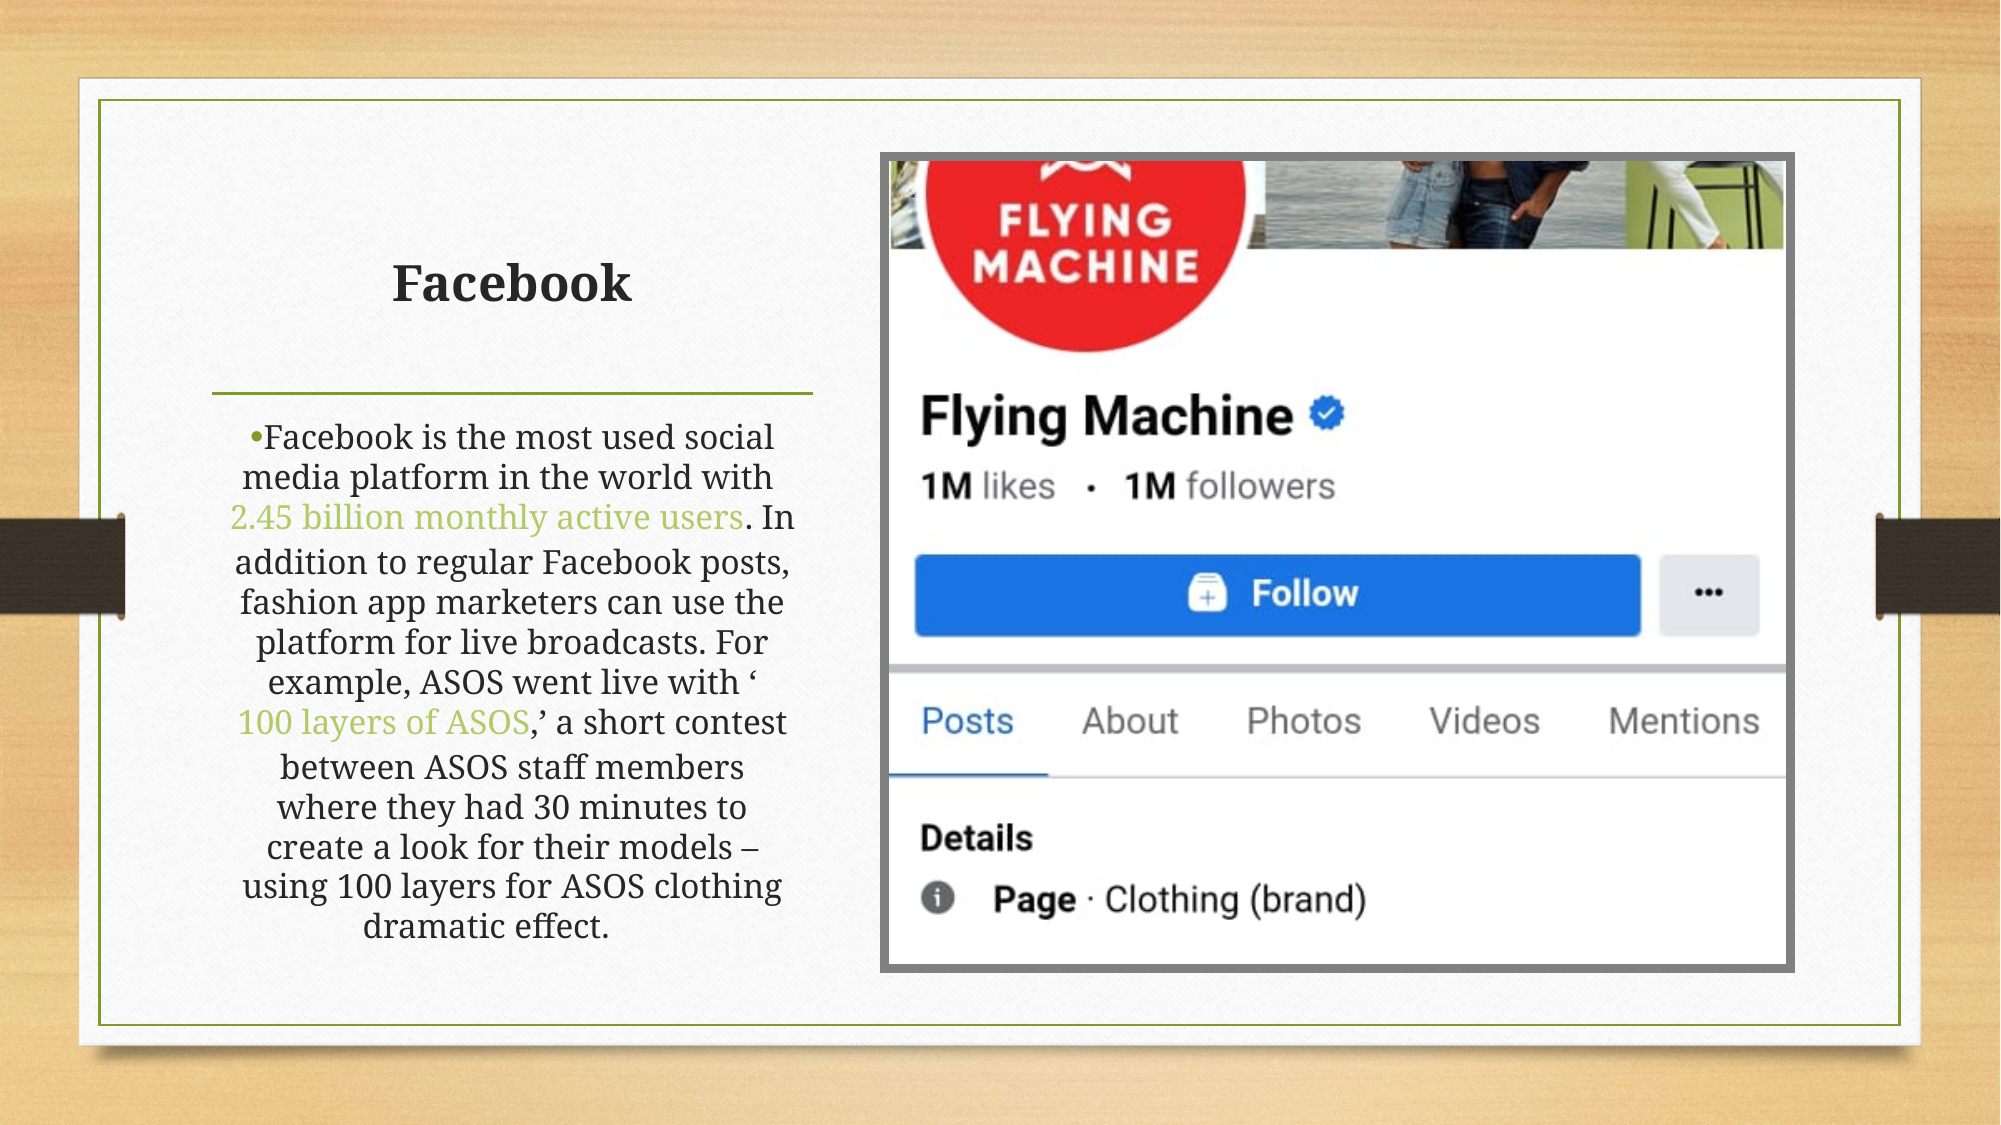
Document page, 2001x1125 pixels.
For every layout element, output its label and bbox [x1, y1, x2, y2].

list [888, 160, 1787, 965]
text_box [0, 0, 2000, 1125]
